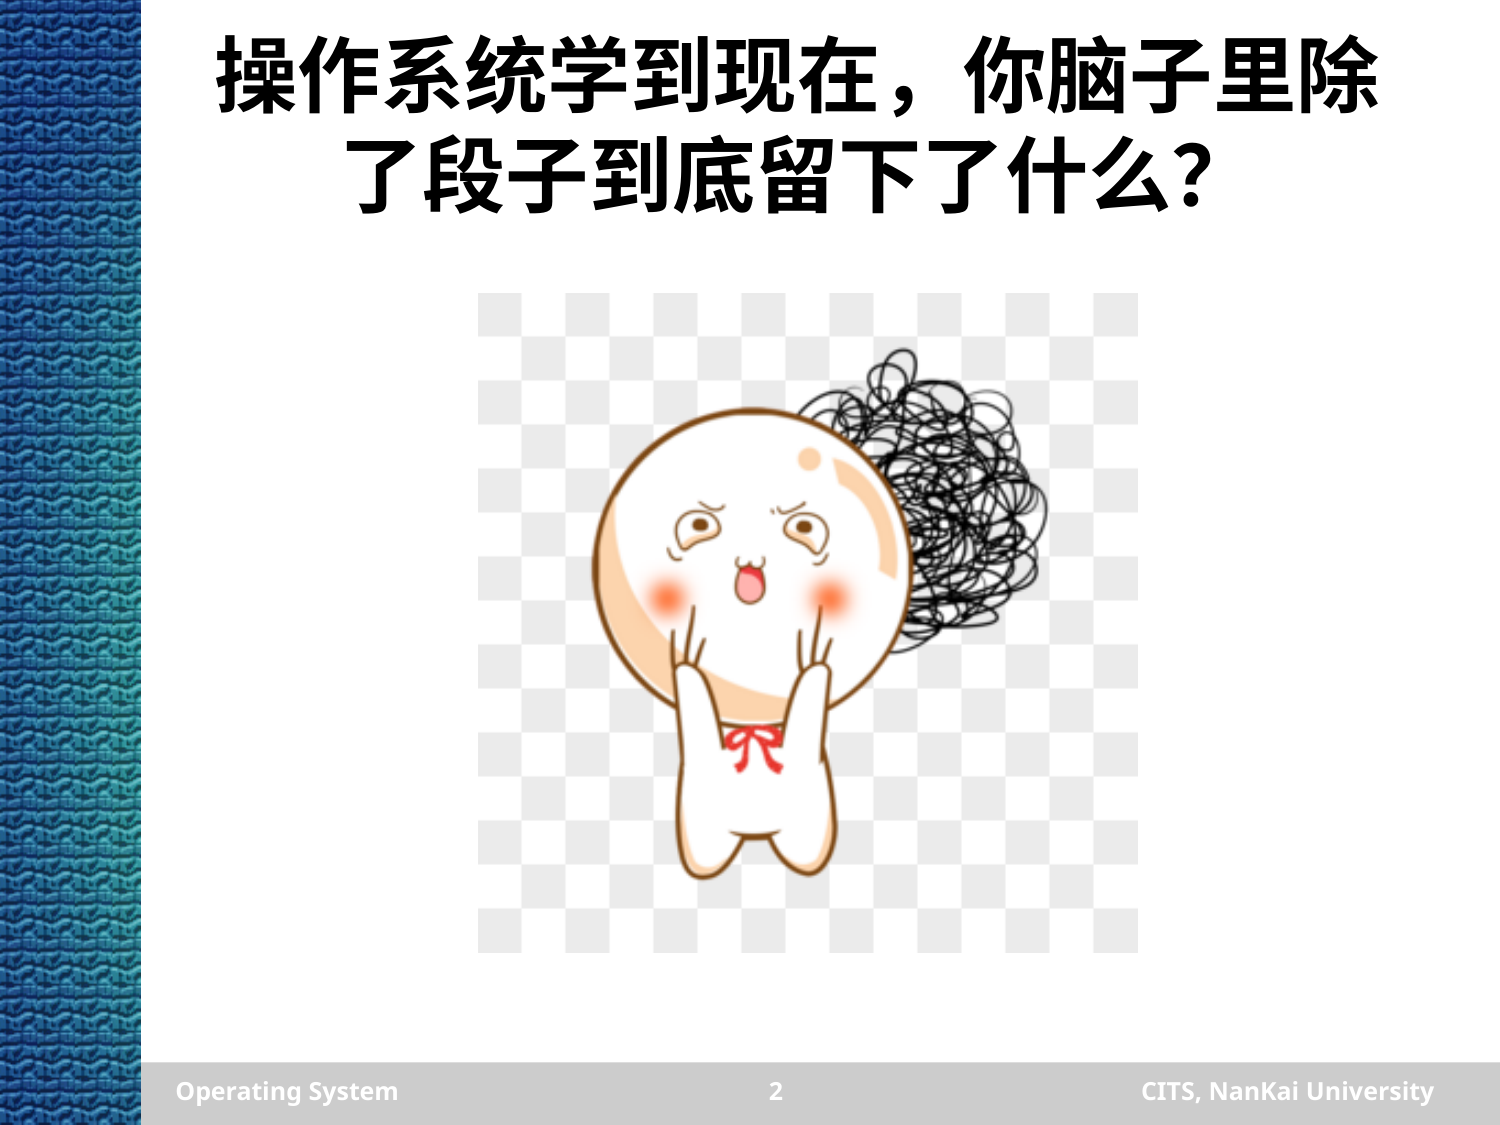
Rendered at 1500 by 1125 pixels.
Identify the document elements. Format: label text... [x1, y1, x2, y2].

title 操作系统学到现在，你脑子里除了段子到底留下了什么？ [159, 50, 1436, 197]
slide_number 2 [600, 1067, 951, 1118]
picture [0, 0, 141, 1125]
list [478, 293, 1138, 953]
footer CITS, NanKai University [974, 1067, 1451, 1118]
slide_number Operating System [160, 1067, 574, 1118]
